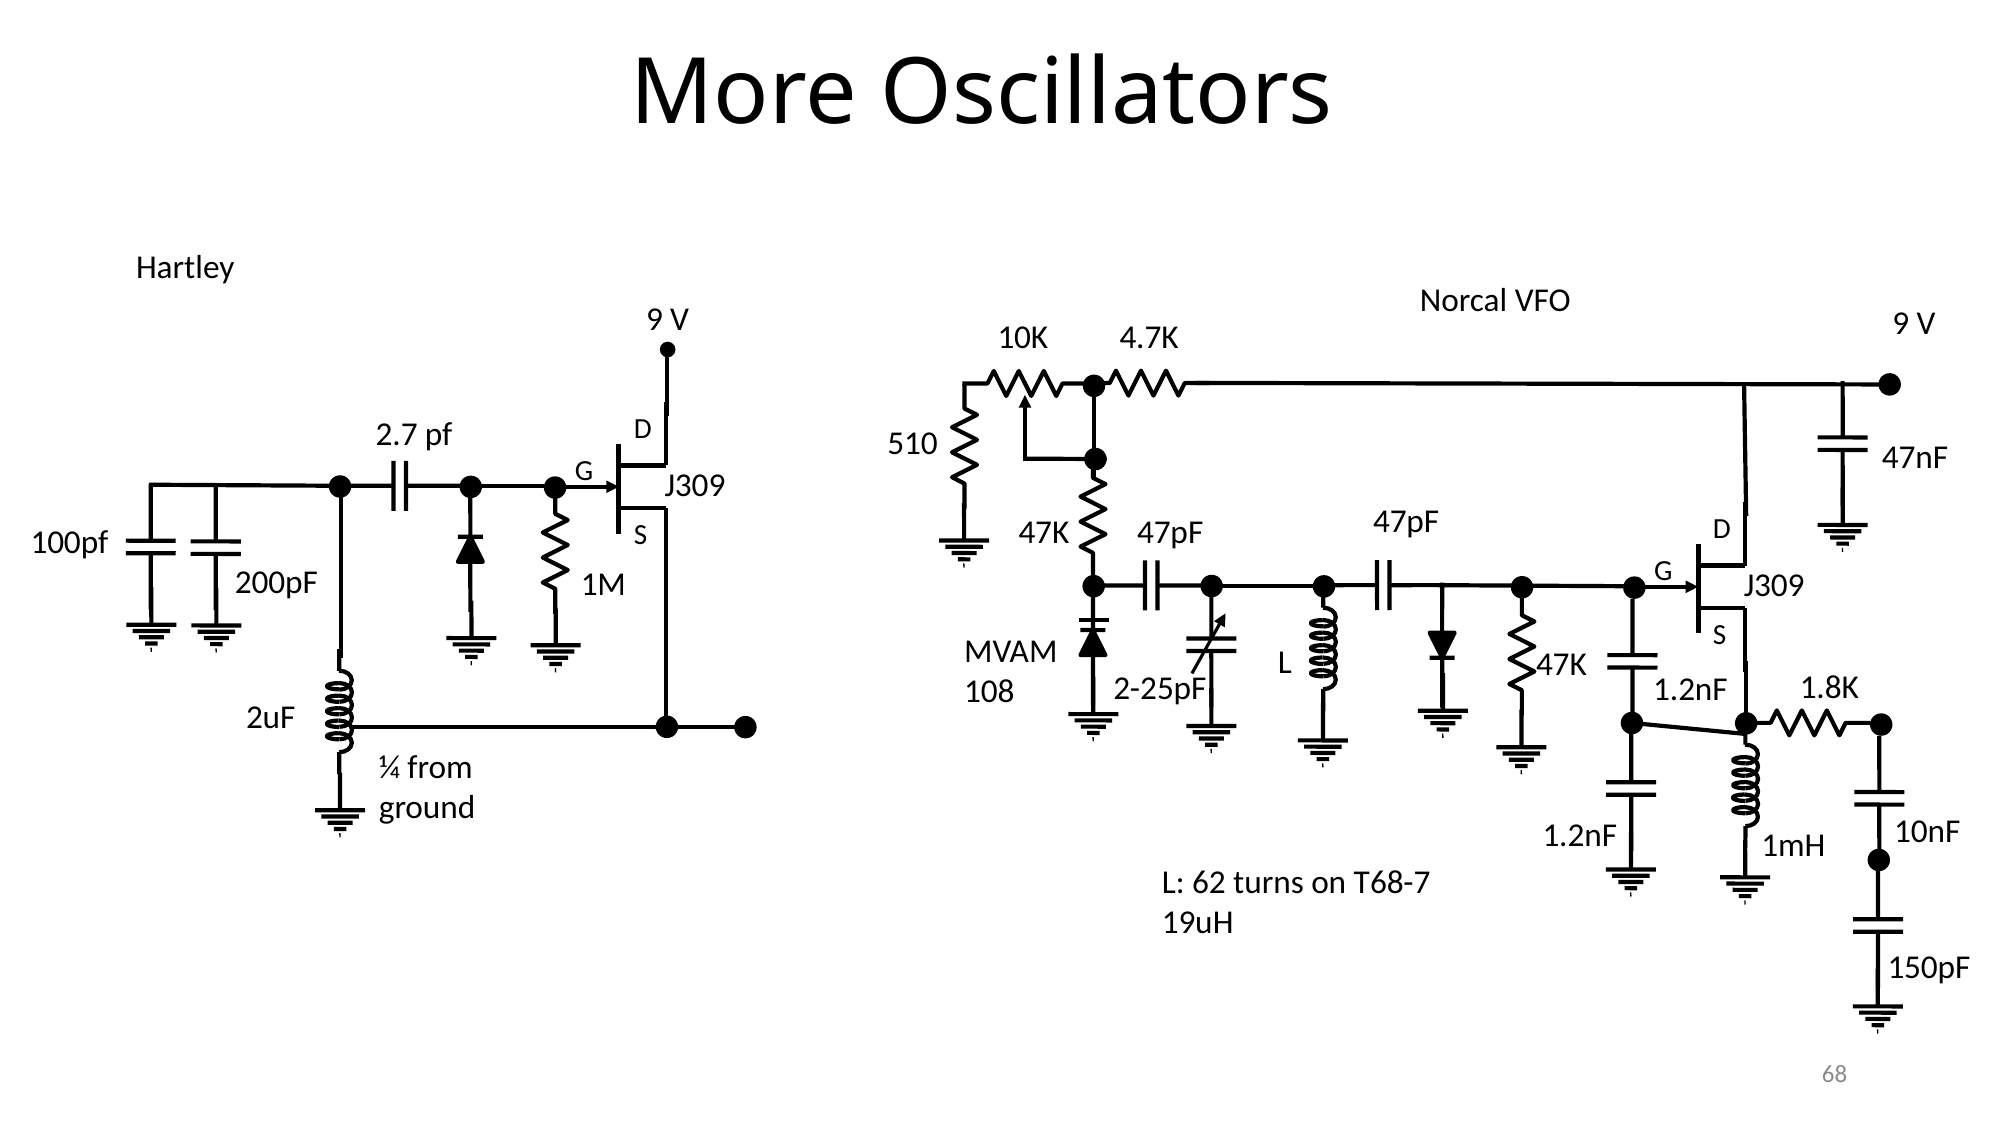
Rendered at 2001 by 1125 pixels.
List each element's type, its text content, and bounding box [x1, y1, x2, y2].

slide_number 68 [1412, 1042, 1863, 1103]
title More Oscillators [119, 22, 1845, 165]
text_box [15, 289, 768, 836]
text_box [872, 270, 1998, 1032]
text_box Hartley [121, 237, 467, 289]
